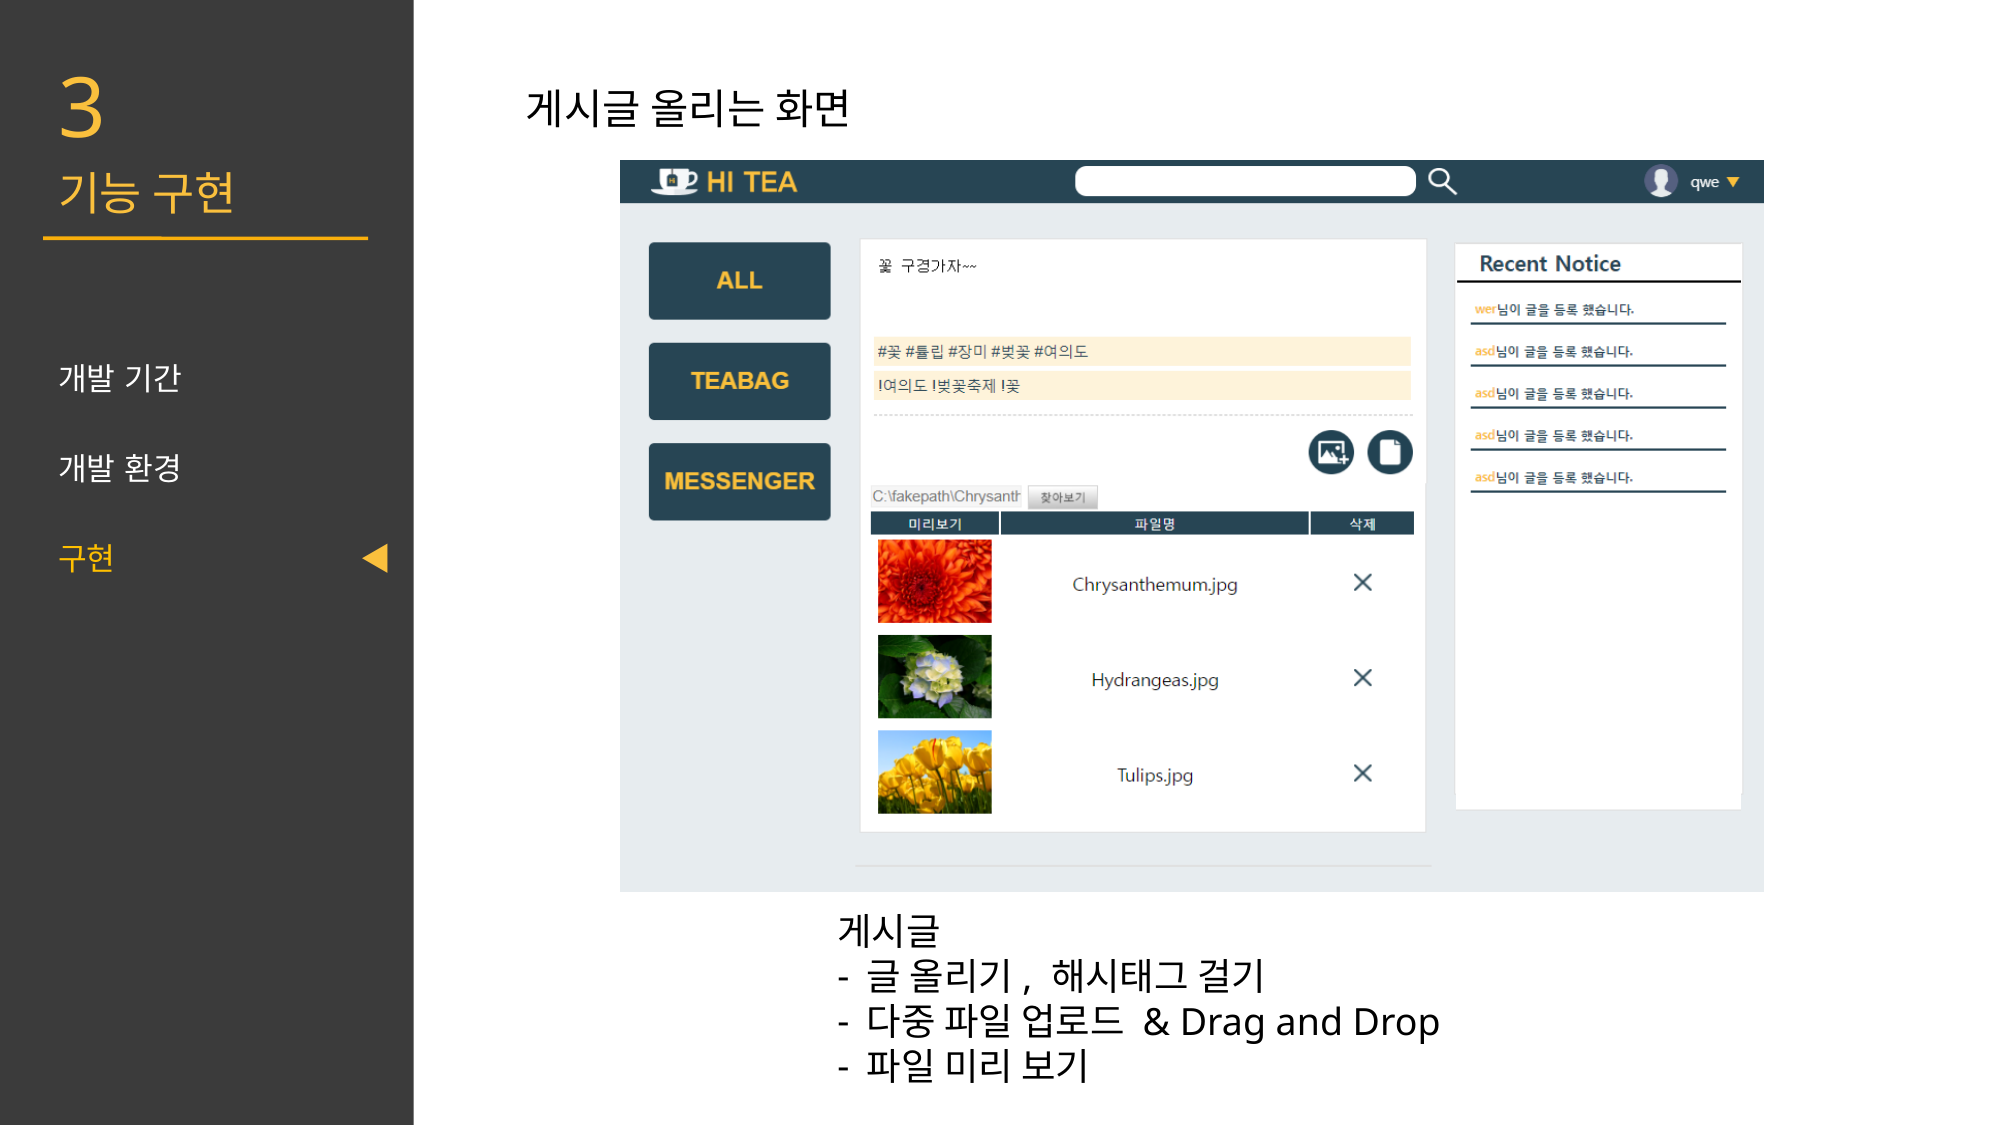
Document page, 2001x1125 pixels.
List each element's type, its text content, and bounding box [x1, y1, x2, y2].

text_box 게시글 글 올리기, 해시태그 걸기 다중 파일 업로드 & Drag and Drop 파일 미리 보기 [822, 899, 1457, 1095]
text_box [0, 0, 415, 1125]
text_box 3 기능 구현 개발 기간 개발 환경 구현 ◀ [43, 26, 408, 644]
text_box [620, 160, 1764, 892]
text_box 게시글 올리는 화면 [510, 50, 1673, 141]
